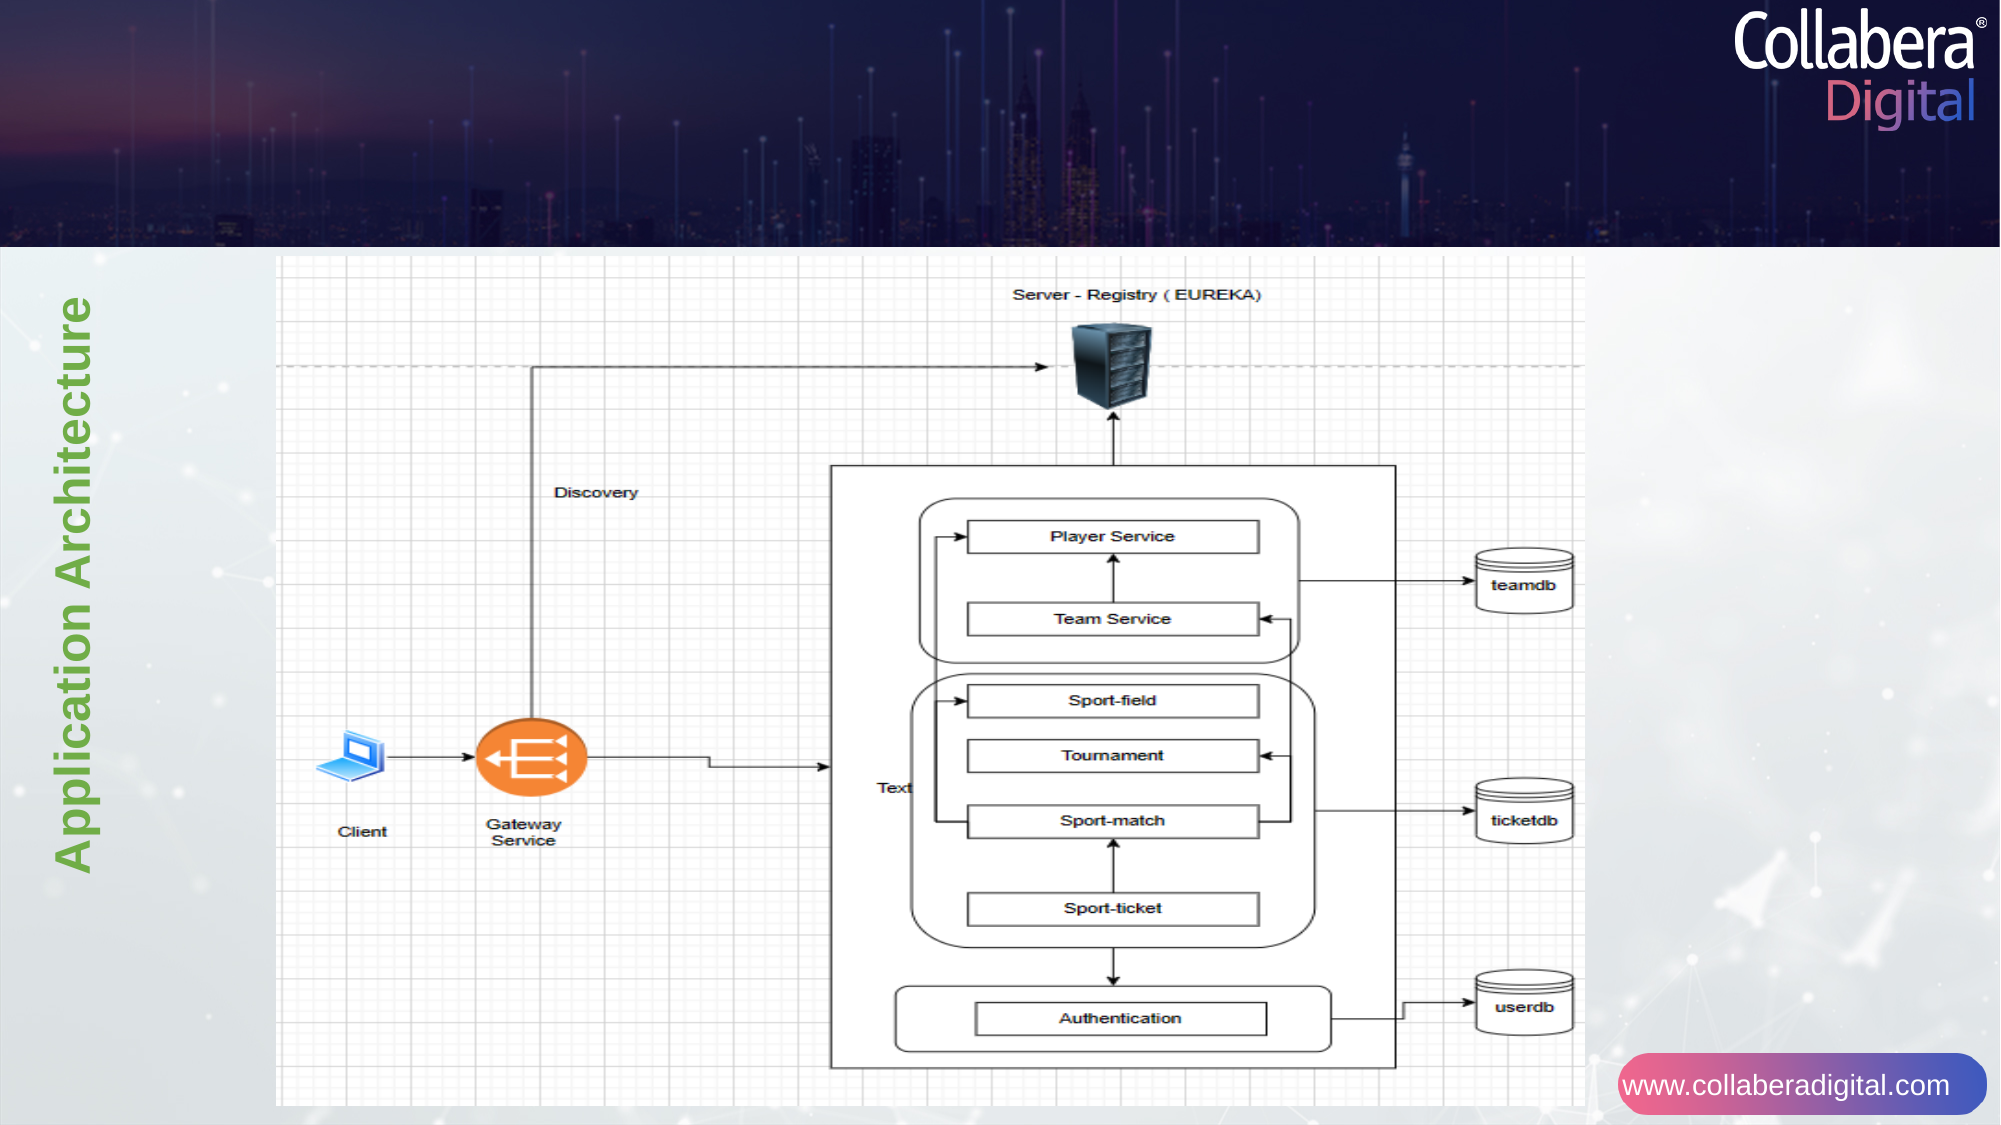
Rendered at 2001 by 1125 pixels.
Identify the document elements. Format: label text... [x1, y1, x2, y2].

text_box Application Architecture [32, 278, 108, 893]
picture [0, 0, 2000, 1125]
